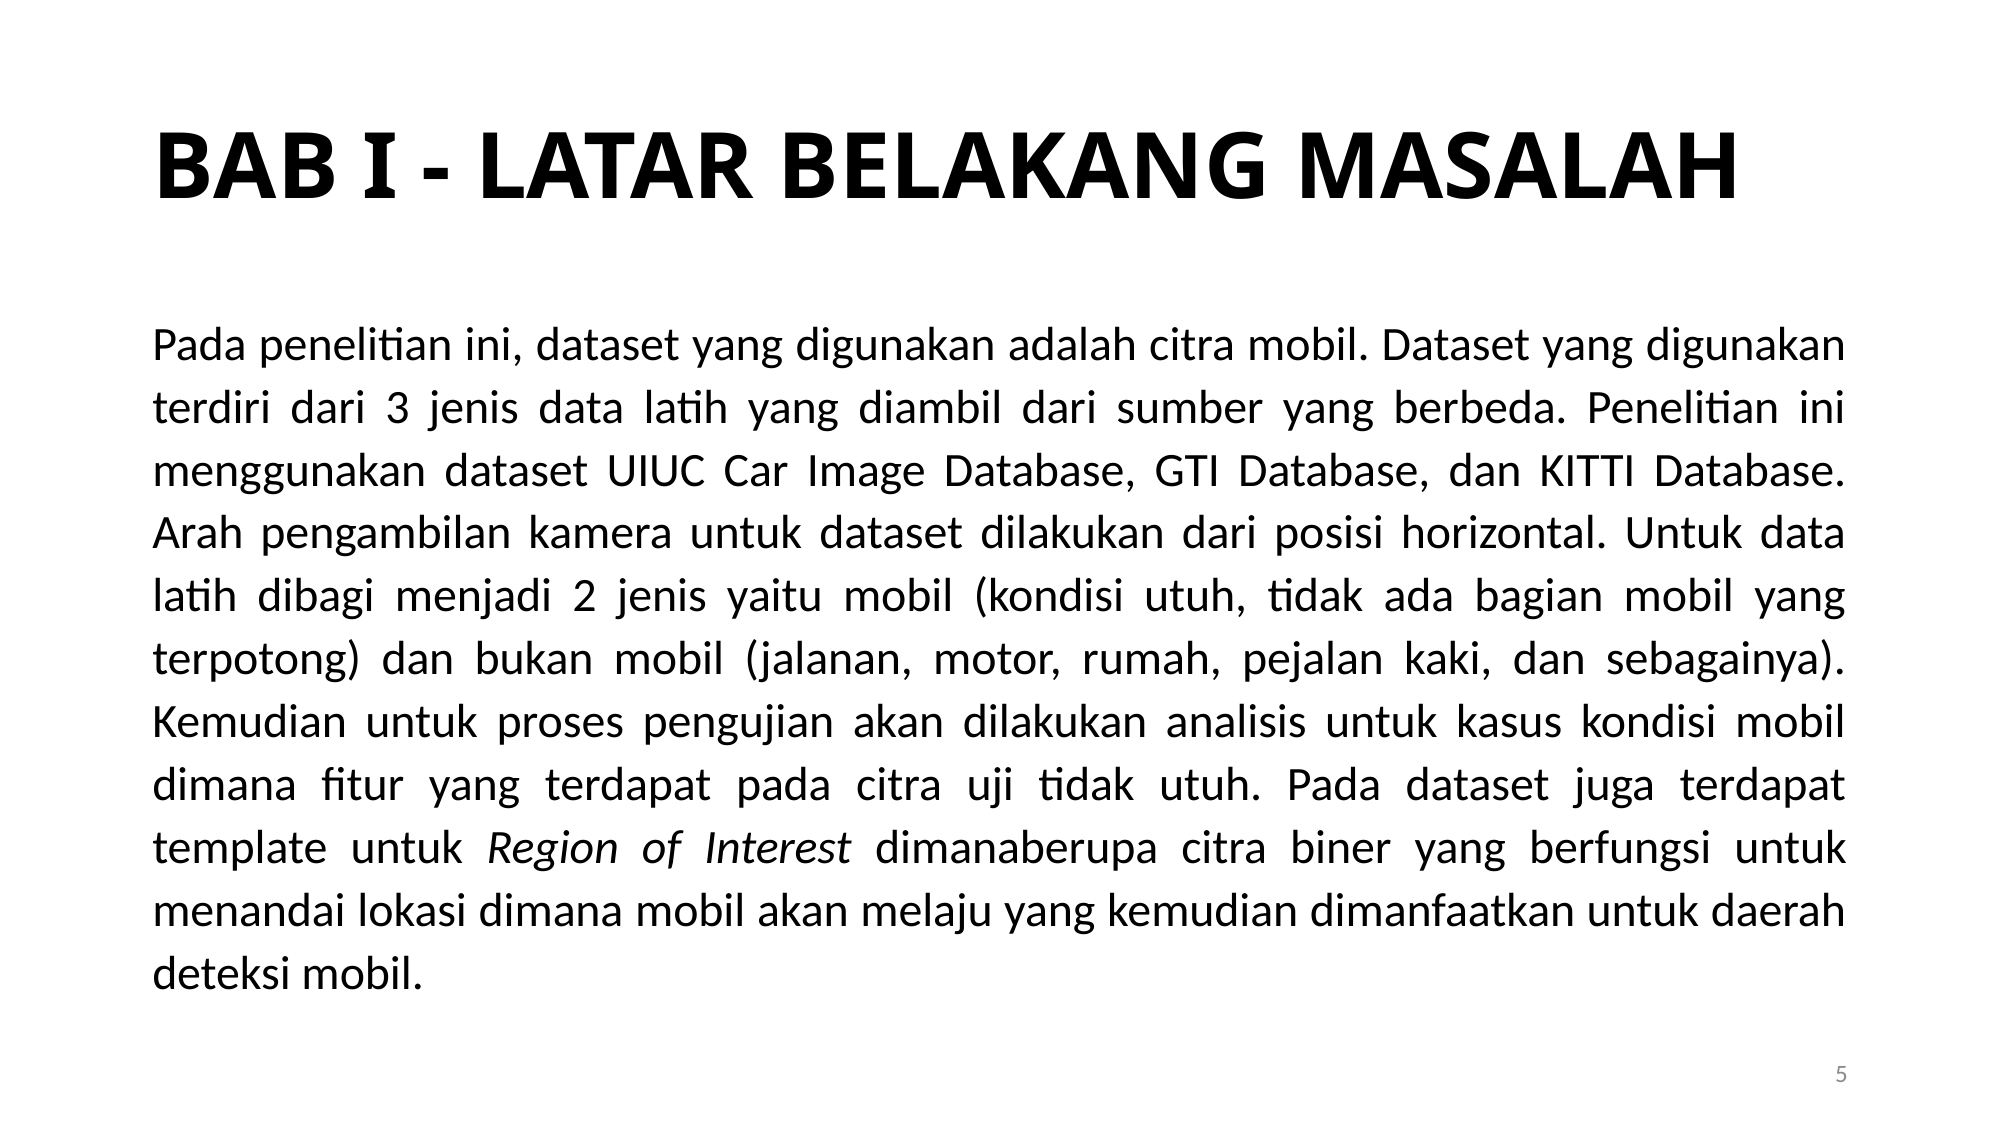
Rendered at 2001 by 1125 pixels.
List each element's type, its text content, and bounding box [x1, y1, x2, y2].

text_box BAB I - LATAR BELAKANG MASALAH [137, 59, 1863, 278]
text_box Pada penelitian ini, dataset yang digunakan adalah citra mobil. Dataset yang digunakan terdiri dari 3 jenis data latih yang diambil dari sumber yang berbeda. Penelitian ini menggunakan dataset UIUC Car Image Database, GTI Database, dan KITTI Database. Arah pengambilan kamera untuk dataset dilakukan dari posisi horizontal. Untuk data latih dibagi menjadi 2 jenis yaitu mobil (kondisi utuh, tidak ada bagian mobil yang terpotong) dan bukan mobil (jalanan, motor, rumah, pejalan kaki, dan sebagainya). Kemudian untuk proses pengujian akan dilakukan analisis untuk kasus kondisi mobil dimana ﬁtur yang terdapat pada citra uji tidak utuh. Pada dataset juga terdapat template untuk Region of Interest dimanaberupa citra biner yang berfungsi untuk menandai lokasi dimana mobil akan melaju yang kemudian dimanfaatkan untuk daerah deteksi mobil. [137, 299, 1863, 1014]
text_box 1 [1412, 1042, 1863, 1103]
